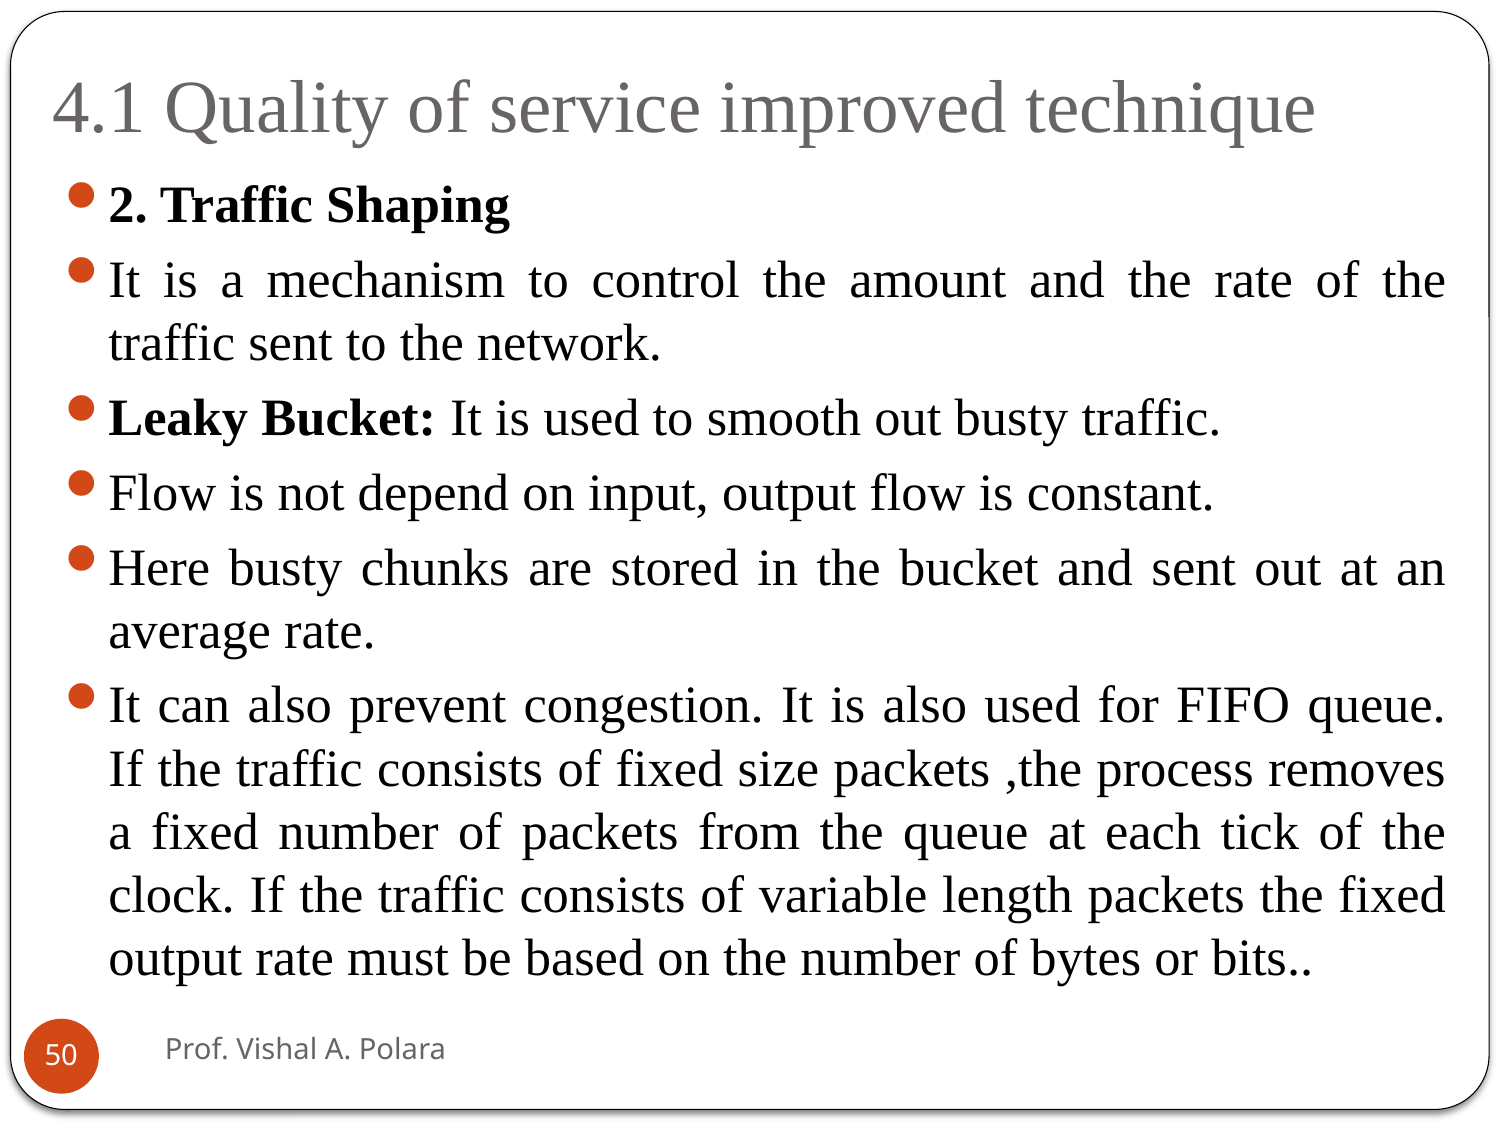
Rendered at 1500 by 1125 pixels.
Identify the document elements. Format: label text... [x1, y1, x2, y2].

title 4.1 Quality of service improved technique [37, 0, 1425, 163]
footer Prof. Vishal A. Polara [150, 1050, 800, 1088]
slide_number 50 [23, 1020, 99, 1094]
list 2. Traffic Shaping It is a mechanism to control the amount and the rate of the traffic sent to the network. Leaky Bucket: It is used to smooth out busty traffic. Flow is not depend on input, output flow is constant. Here busty chunks are stored in the bucket and sent out at an average rate. It can also prevent congestion. It is also used for FIFO queue. If the traffic consists of fixed size packets ,the process removes a fixed number of packets from the queue at each tick of the clock. If the traffic consists of variable length packets the fixed output rate must be based on the number of bytes or bits.. [50, 162, 1463, 1050]
